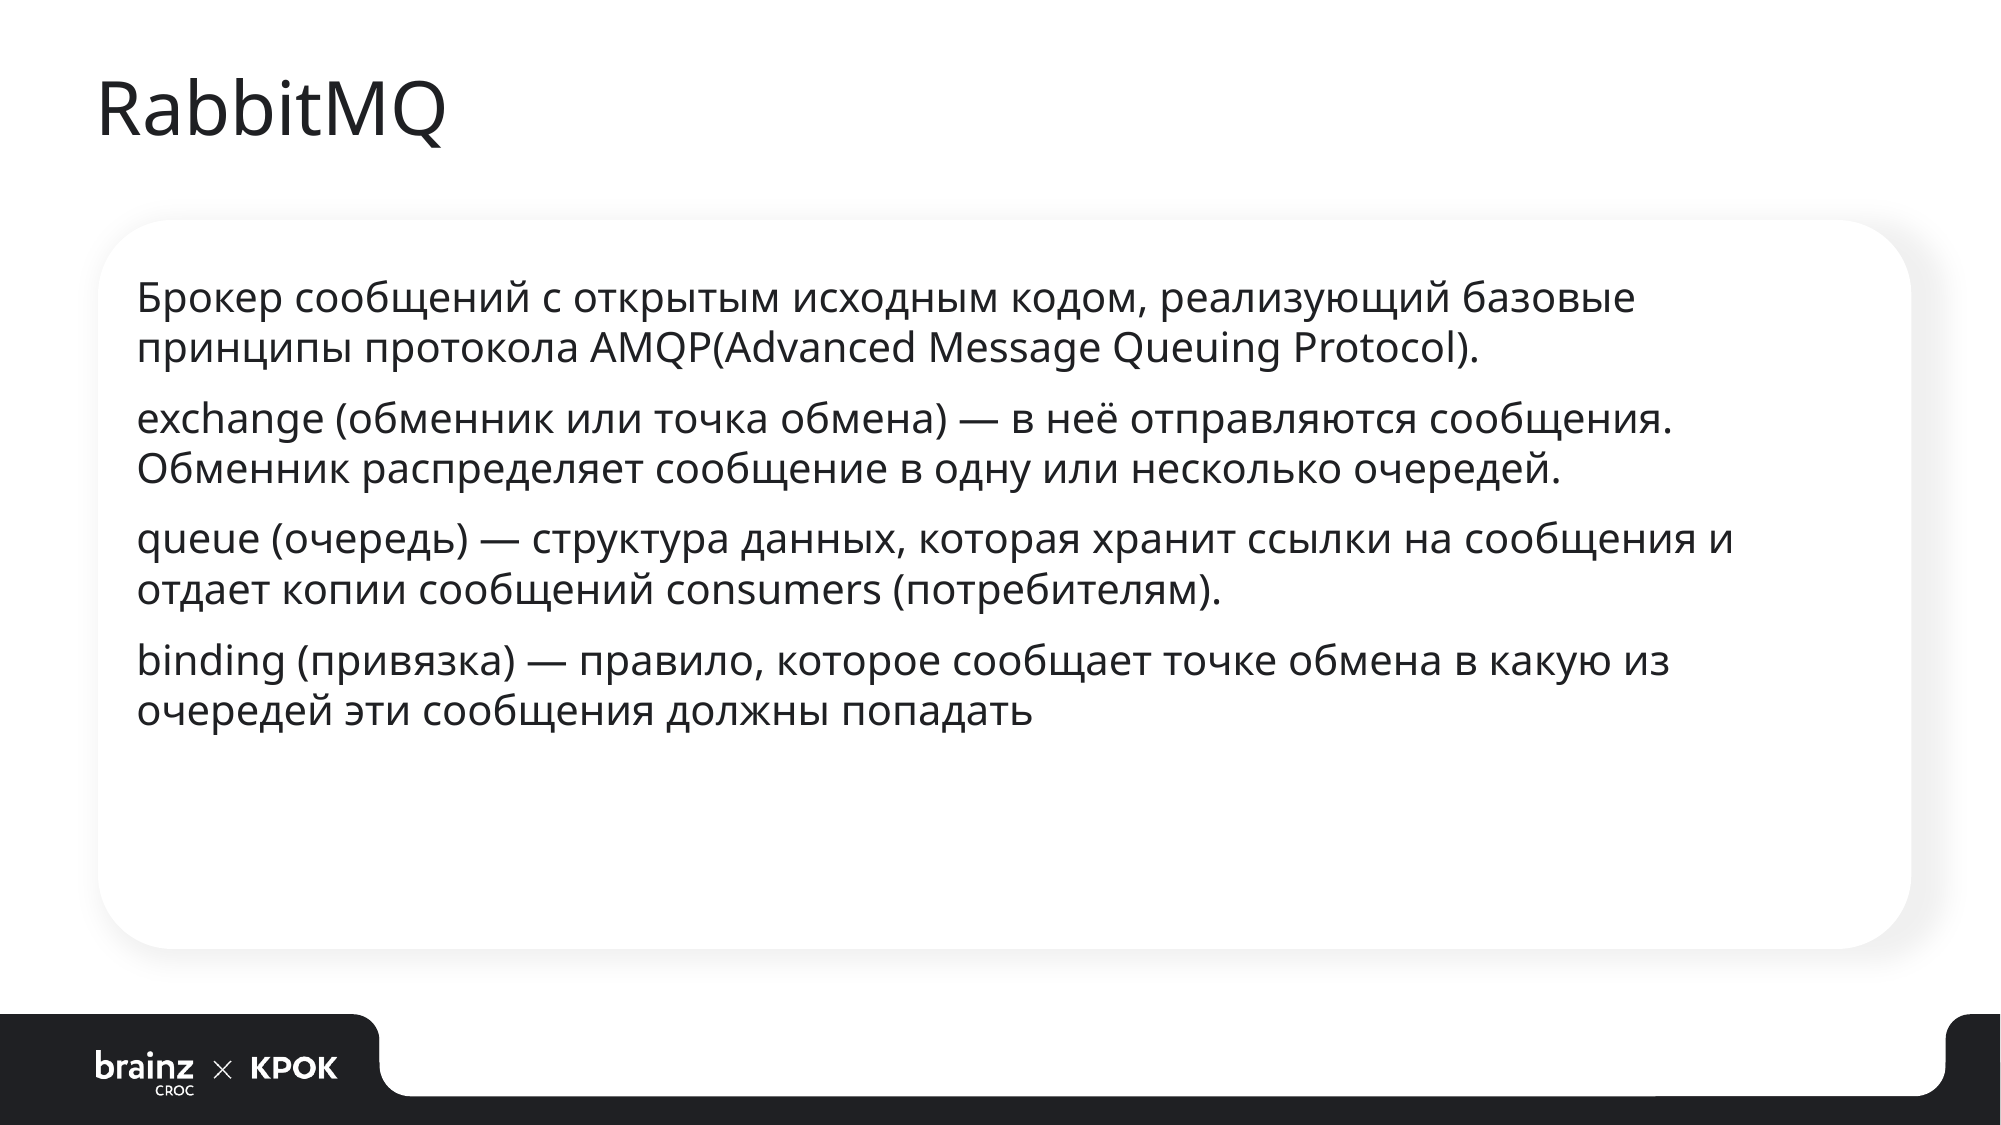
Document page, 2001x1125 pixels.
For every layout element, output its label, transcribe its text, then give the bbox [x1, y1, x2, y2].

picture [96, 1050, 338, 1096]
text_box Брокер сообщений с открытым исходным кодом, реализующий базовые принципы протокола AMQP(Advanced Message Queuing Protocol). exchange (обменник или точка обмена) — в неё отправляются сообщения. Обменник распределяет сообщение в одну или несколько очередей. queue (очередь) — структура данных, которая хранит ссылки на сообщения и отдает копии сообщений consumers (потребителям). binding (привязка) — правило, которое сообщает точке обмена в какую из очередей эти сообщения должны попадать [121, 263, 1849, 883]
text_box [96, 218, 1913, 950]
title RabbitMQ [80, 58, 1806, 164]
